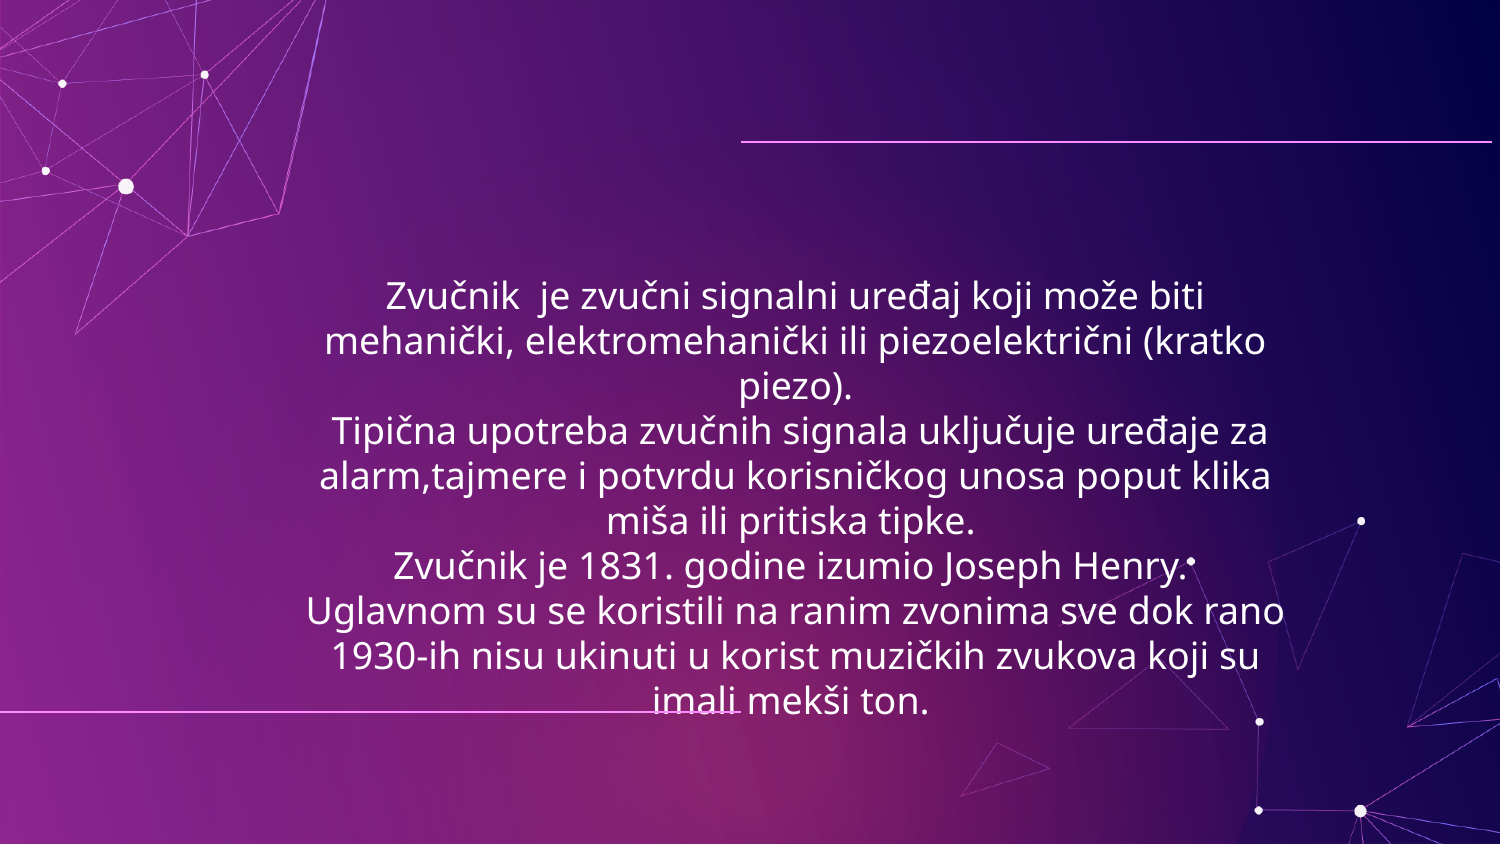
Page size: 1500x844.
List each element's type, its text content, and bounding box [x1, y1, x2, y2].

picture [0, 0, 1500, 844]
subtitle Zvučnik je zvučni signalni uređaj koji može biti mehanički, elektromehanički ili piezoelektrični (kratko piezo). Tipična upotreba zvučnih signala uključuje uređaje za alarm,tajmere i potvrdu korisničkog unosa poput klika miša ili pritiska tipke. Zvučnik je 1831. godine izumio Joseph Henry. Uglavnom su se koristili na ranim zvonima sve dok rano 1930-ih nisu ukinuti u korist muzičkih zvukova koji su imali mekši ton. [273, 256, 1319, 655]
